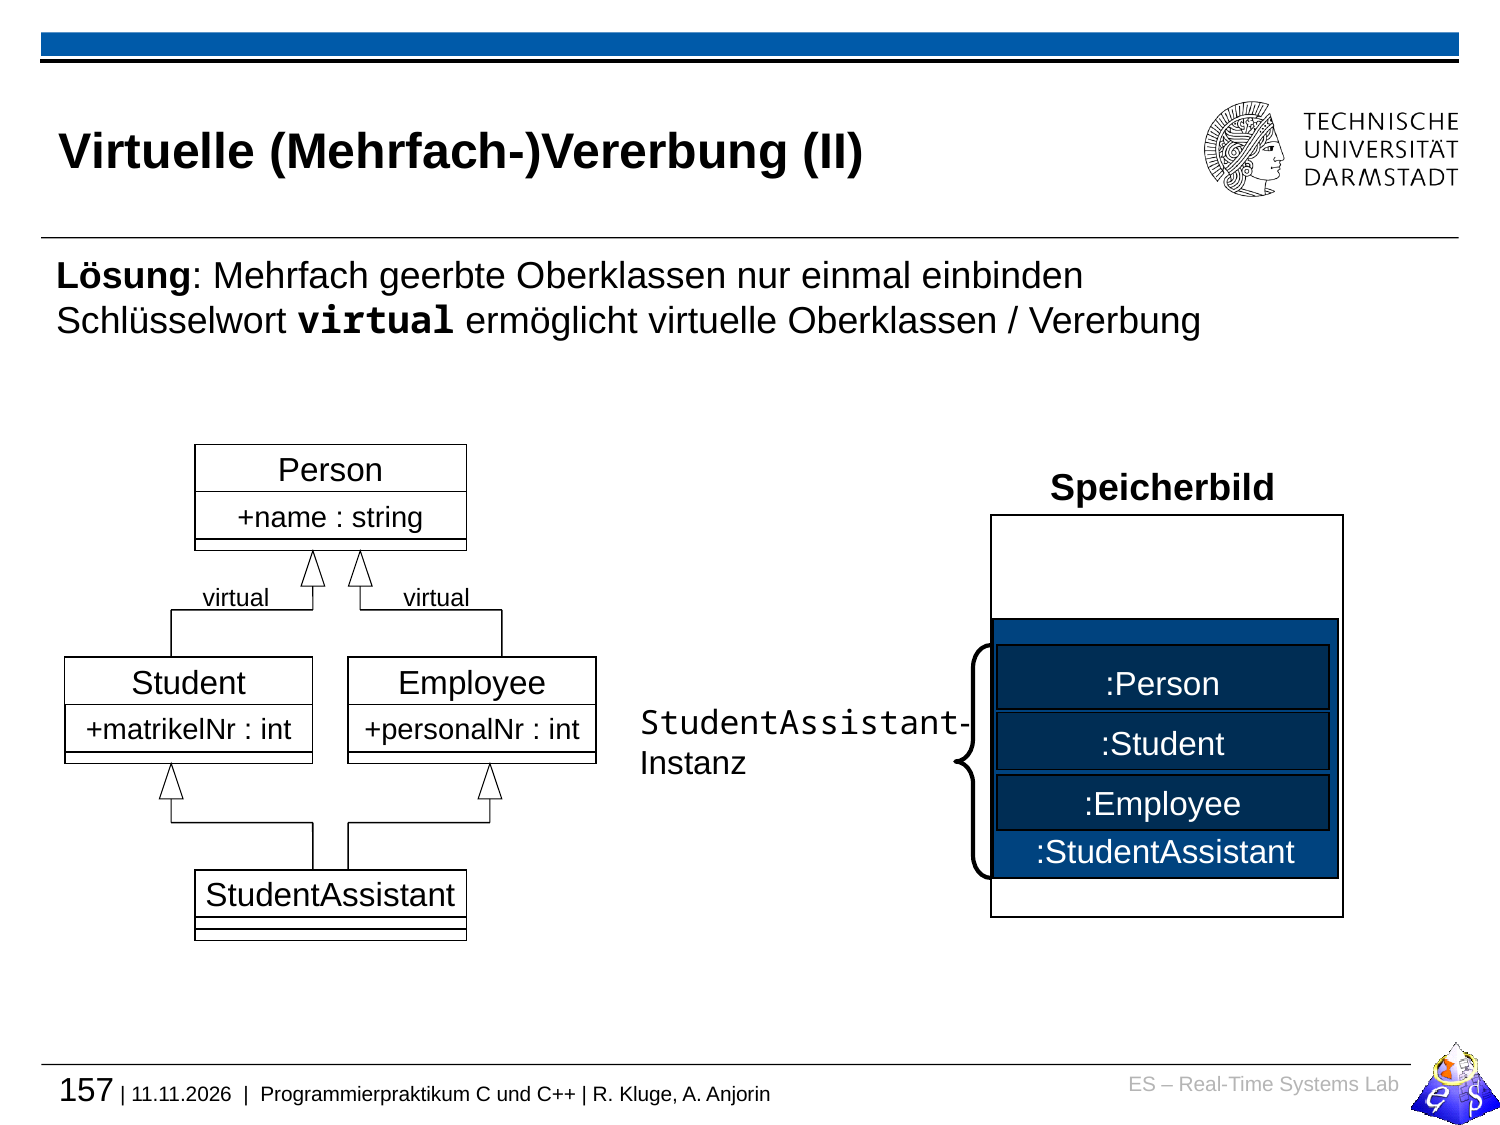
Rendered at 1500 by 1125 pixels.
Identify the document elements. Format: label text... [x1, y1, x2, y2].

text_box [636, 459, 1344, 918]
picture [1411, 1041, 1500, 1125]
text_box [64, 444, 597, 941]
picture [1187, 84, 1483, 214]
title Virtuelle (Mehrfach-)Vererbung (II) [58, 80, 1187, 218]
text_box Lösung: Mehrfach geerbte Oberklassen nur einmal einbinden Schlüsselwort virtual ermöglicht virtuelle Oberklassen / Vererbung [41, 243, 1459, 386]
